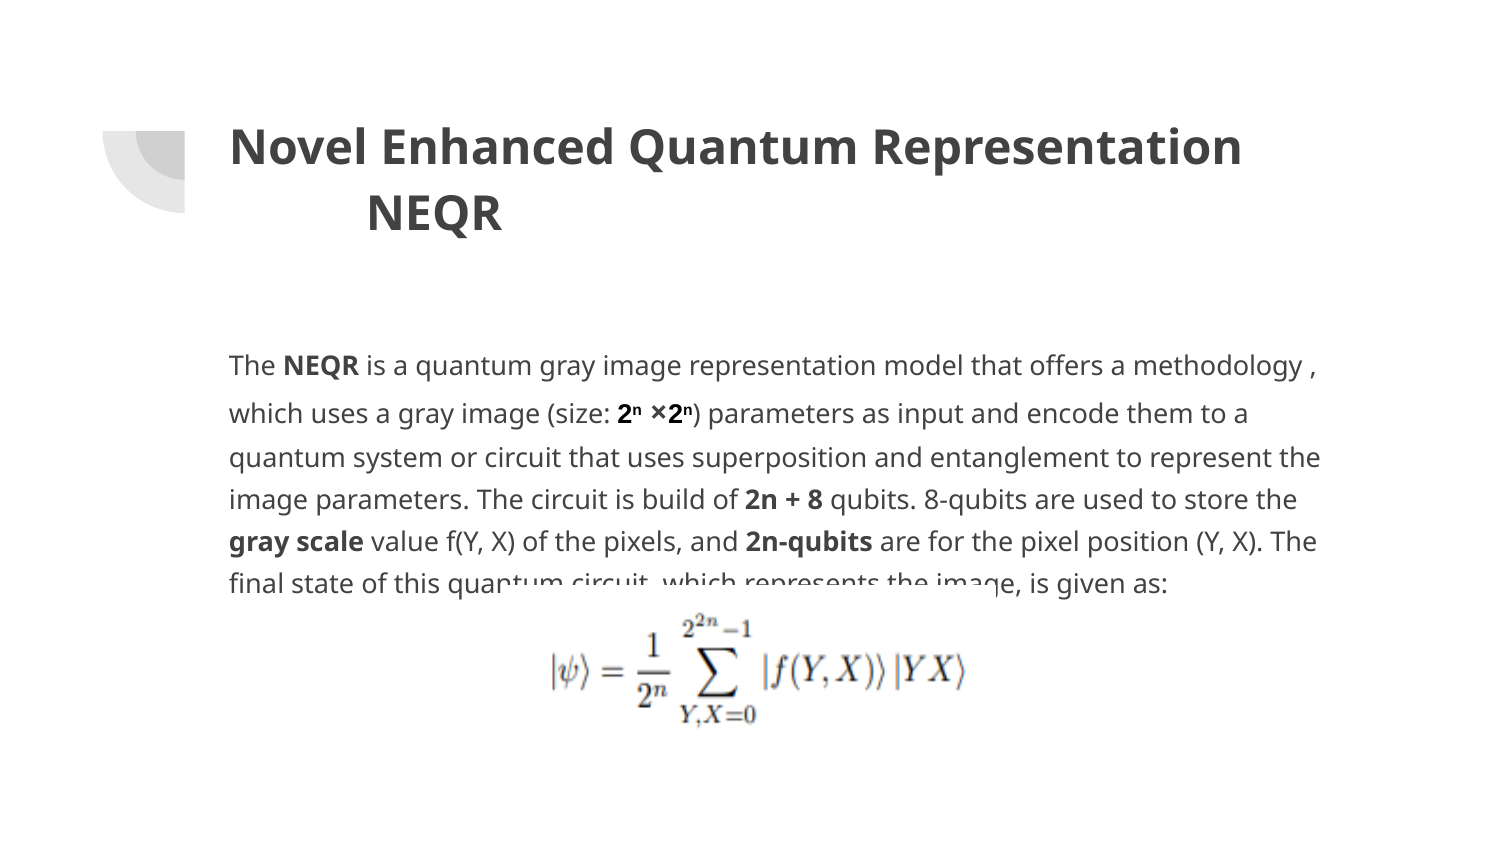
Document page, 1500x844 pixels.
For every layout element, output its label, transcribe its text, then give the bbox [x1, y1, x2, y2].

list The NEQR is a quantum gray image representation model that offers a methodology , which uses a gray image (size: 2n ×2n) parameters as input and encode them to a quantum system or circuit that uses superposition and entanglement to represent the image parameters. The circuit is build of 2n + 8 qubits. 8-qubits are used to store the gray scale value f(Y, X) of the pixels, and 2n-qubits are for the pixel position (Y, X). The final state of this quantum circuit, which represents the image, is given as: [213, 326, 1368, 804]
picture [503, 585, 997, 776]
title Novel Enhanced Quantum Representation NEQR [213, 98, 1368, 263]
